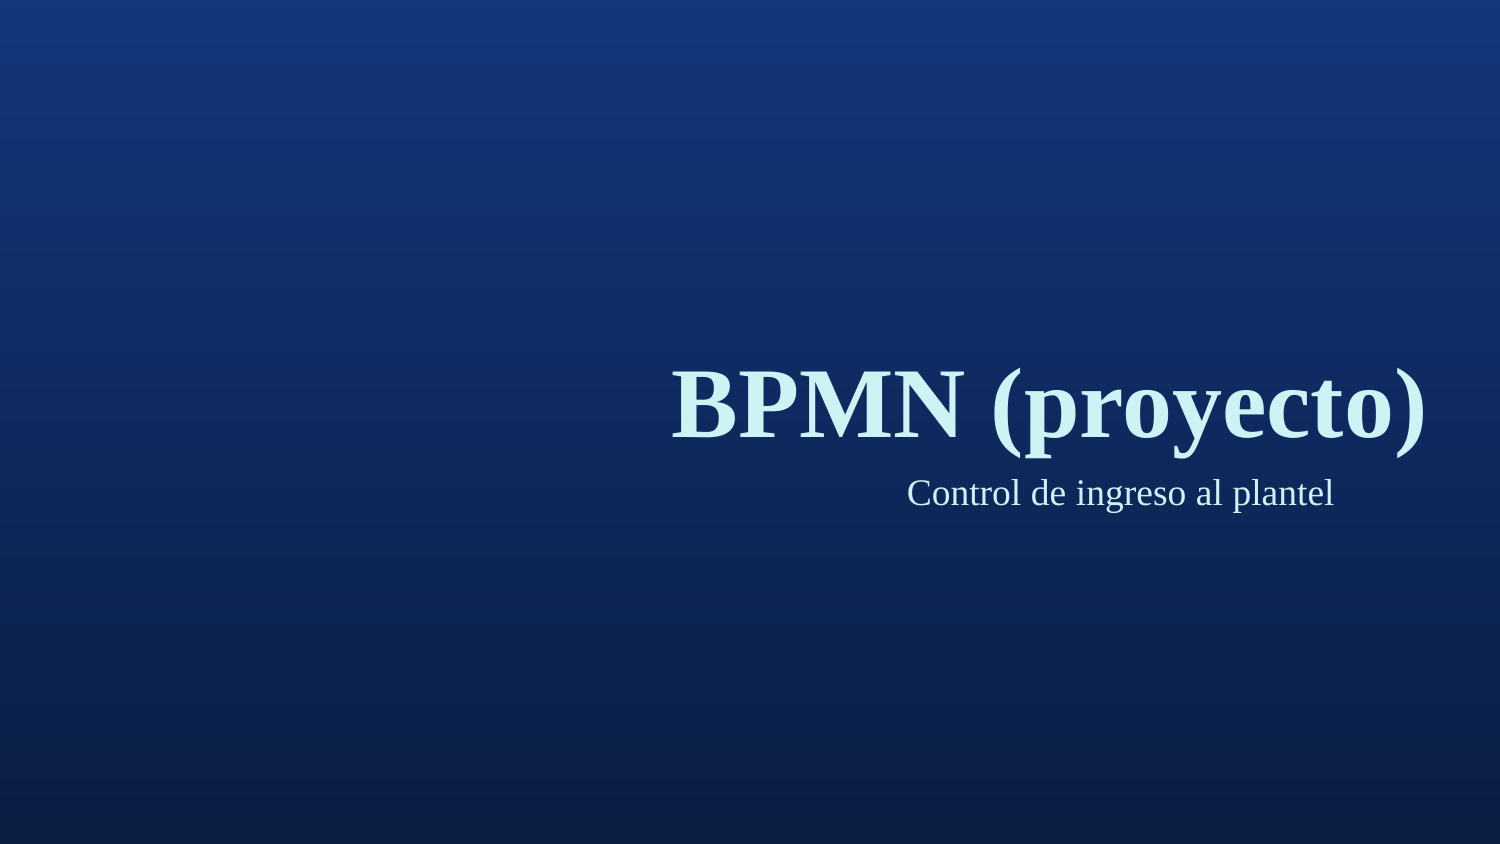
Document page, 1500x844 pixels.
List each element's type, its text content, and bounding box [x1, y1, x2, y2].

subtitle Control de ingreso al plantel [891, 457, 1368, 541]
title BPMN (proyecto) [656, 333, 1500, 750]
